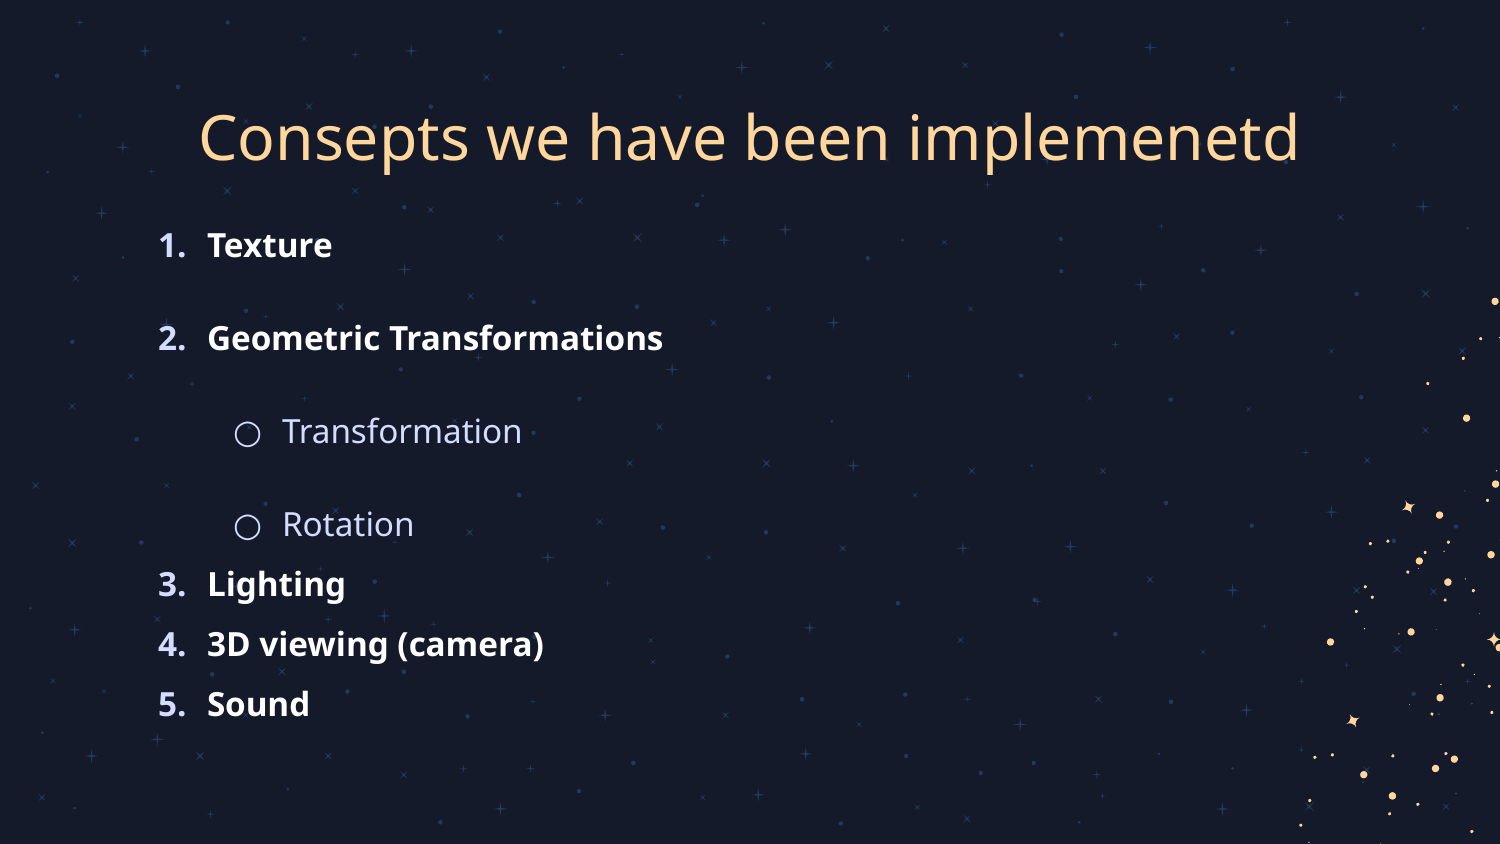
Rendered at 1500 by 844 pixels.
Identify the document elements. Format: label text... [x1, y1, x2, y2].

list Texture Geometric Transformations Transformation Rotation Lighting 3D viewing (camera) Sound [116, 189, 1389, 624]
title Consepts we have been implemenetd [116, 88, 1383, 183]
